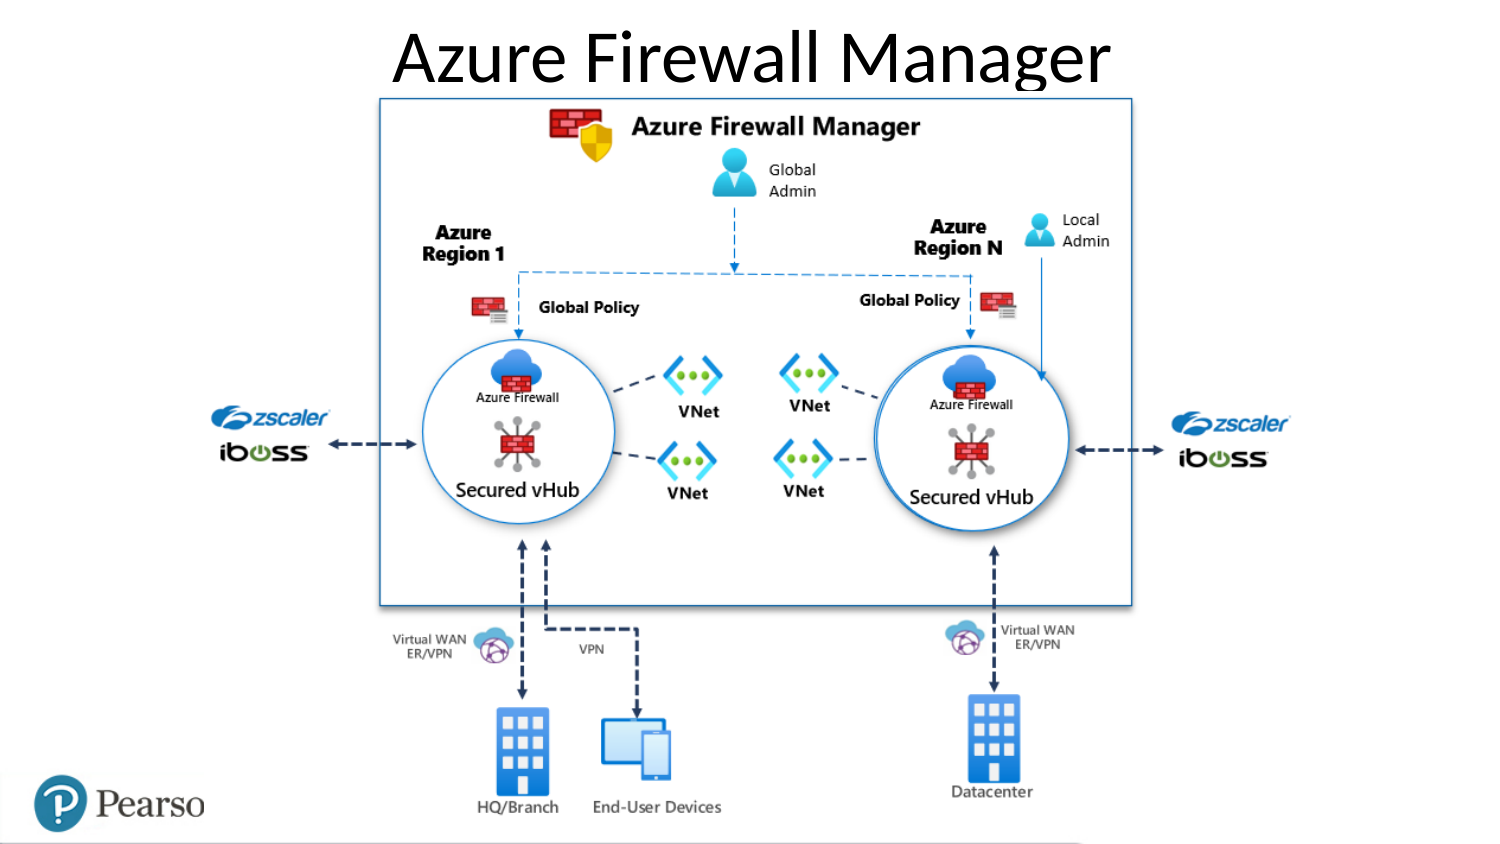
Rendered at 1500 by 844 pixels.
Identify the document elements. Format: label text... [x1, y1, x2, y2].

title Azure Firewall Manager [133, 0, 1372, 92]
picture [0, 0, 1500, 844]
